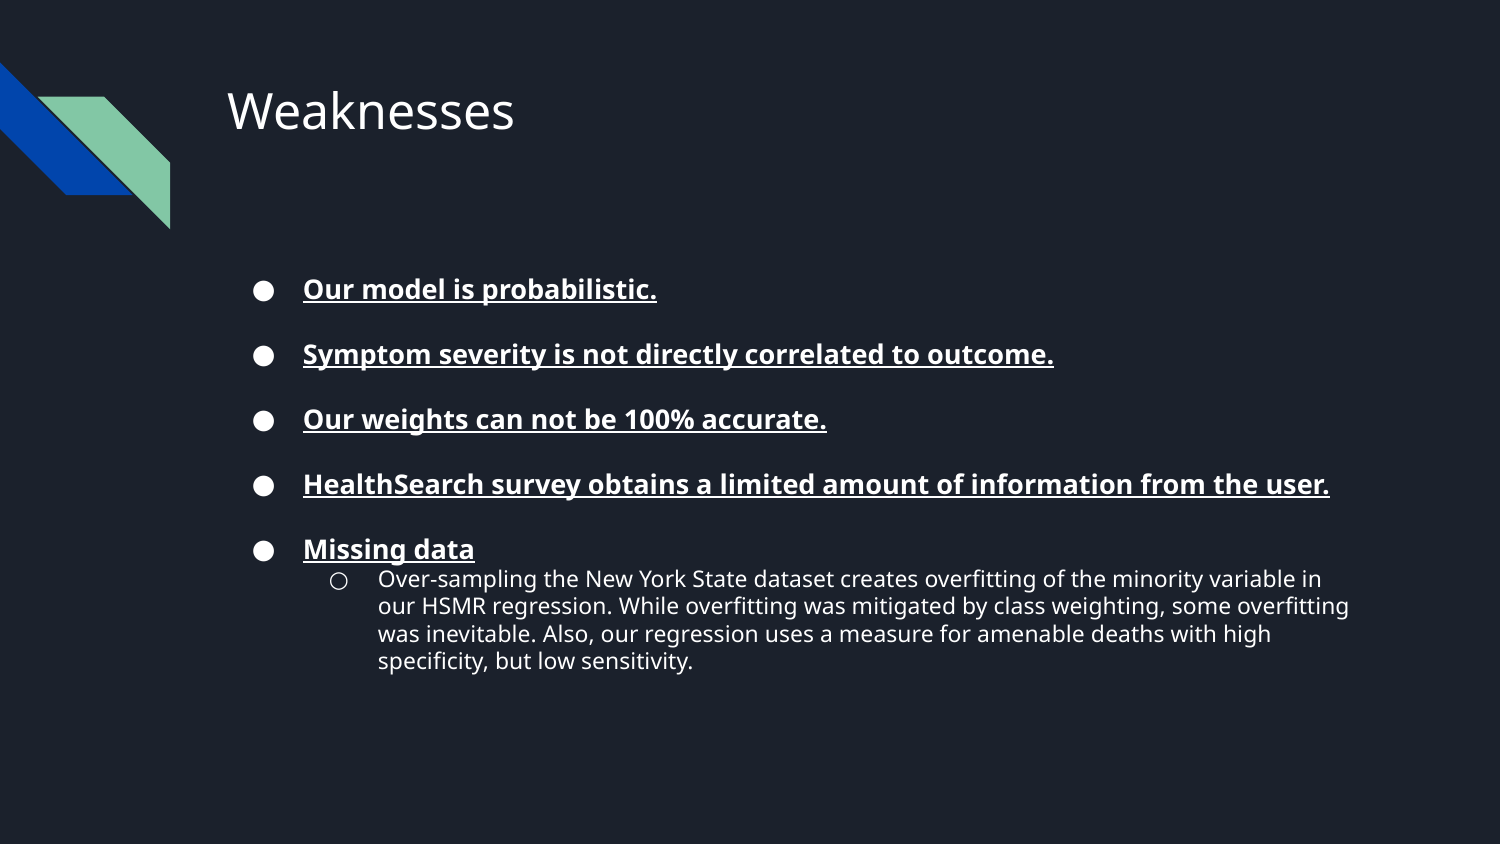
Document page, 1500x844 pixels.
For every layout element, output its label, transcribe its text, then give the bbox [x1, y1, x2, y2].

title Weaknesses [212, 64, 1368, 215]
list Our model is probabilistic. Symptom severity is not directly correlated to outcome. Our weights can not be 100% accurate. HealthSearch survey obtains a limited amount of information from the user. Missing data Over-sampling the New York State dataset creates overfitting of the minority variable in our HSMR regression. While overfitting was mitigated by class weighting, some overfitting was inevitable. Also, our regression uses a measure for amenable deaths with high specificity, but low sensitivity. [212, 257, 1368, 735]
